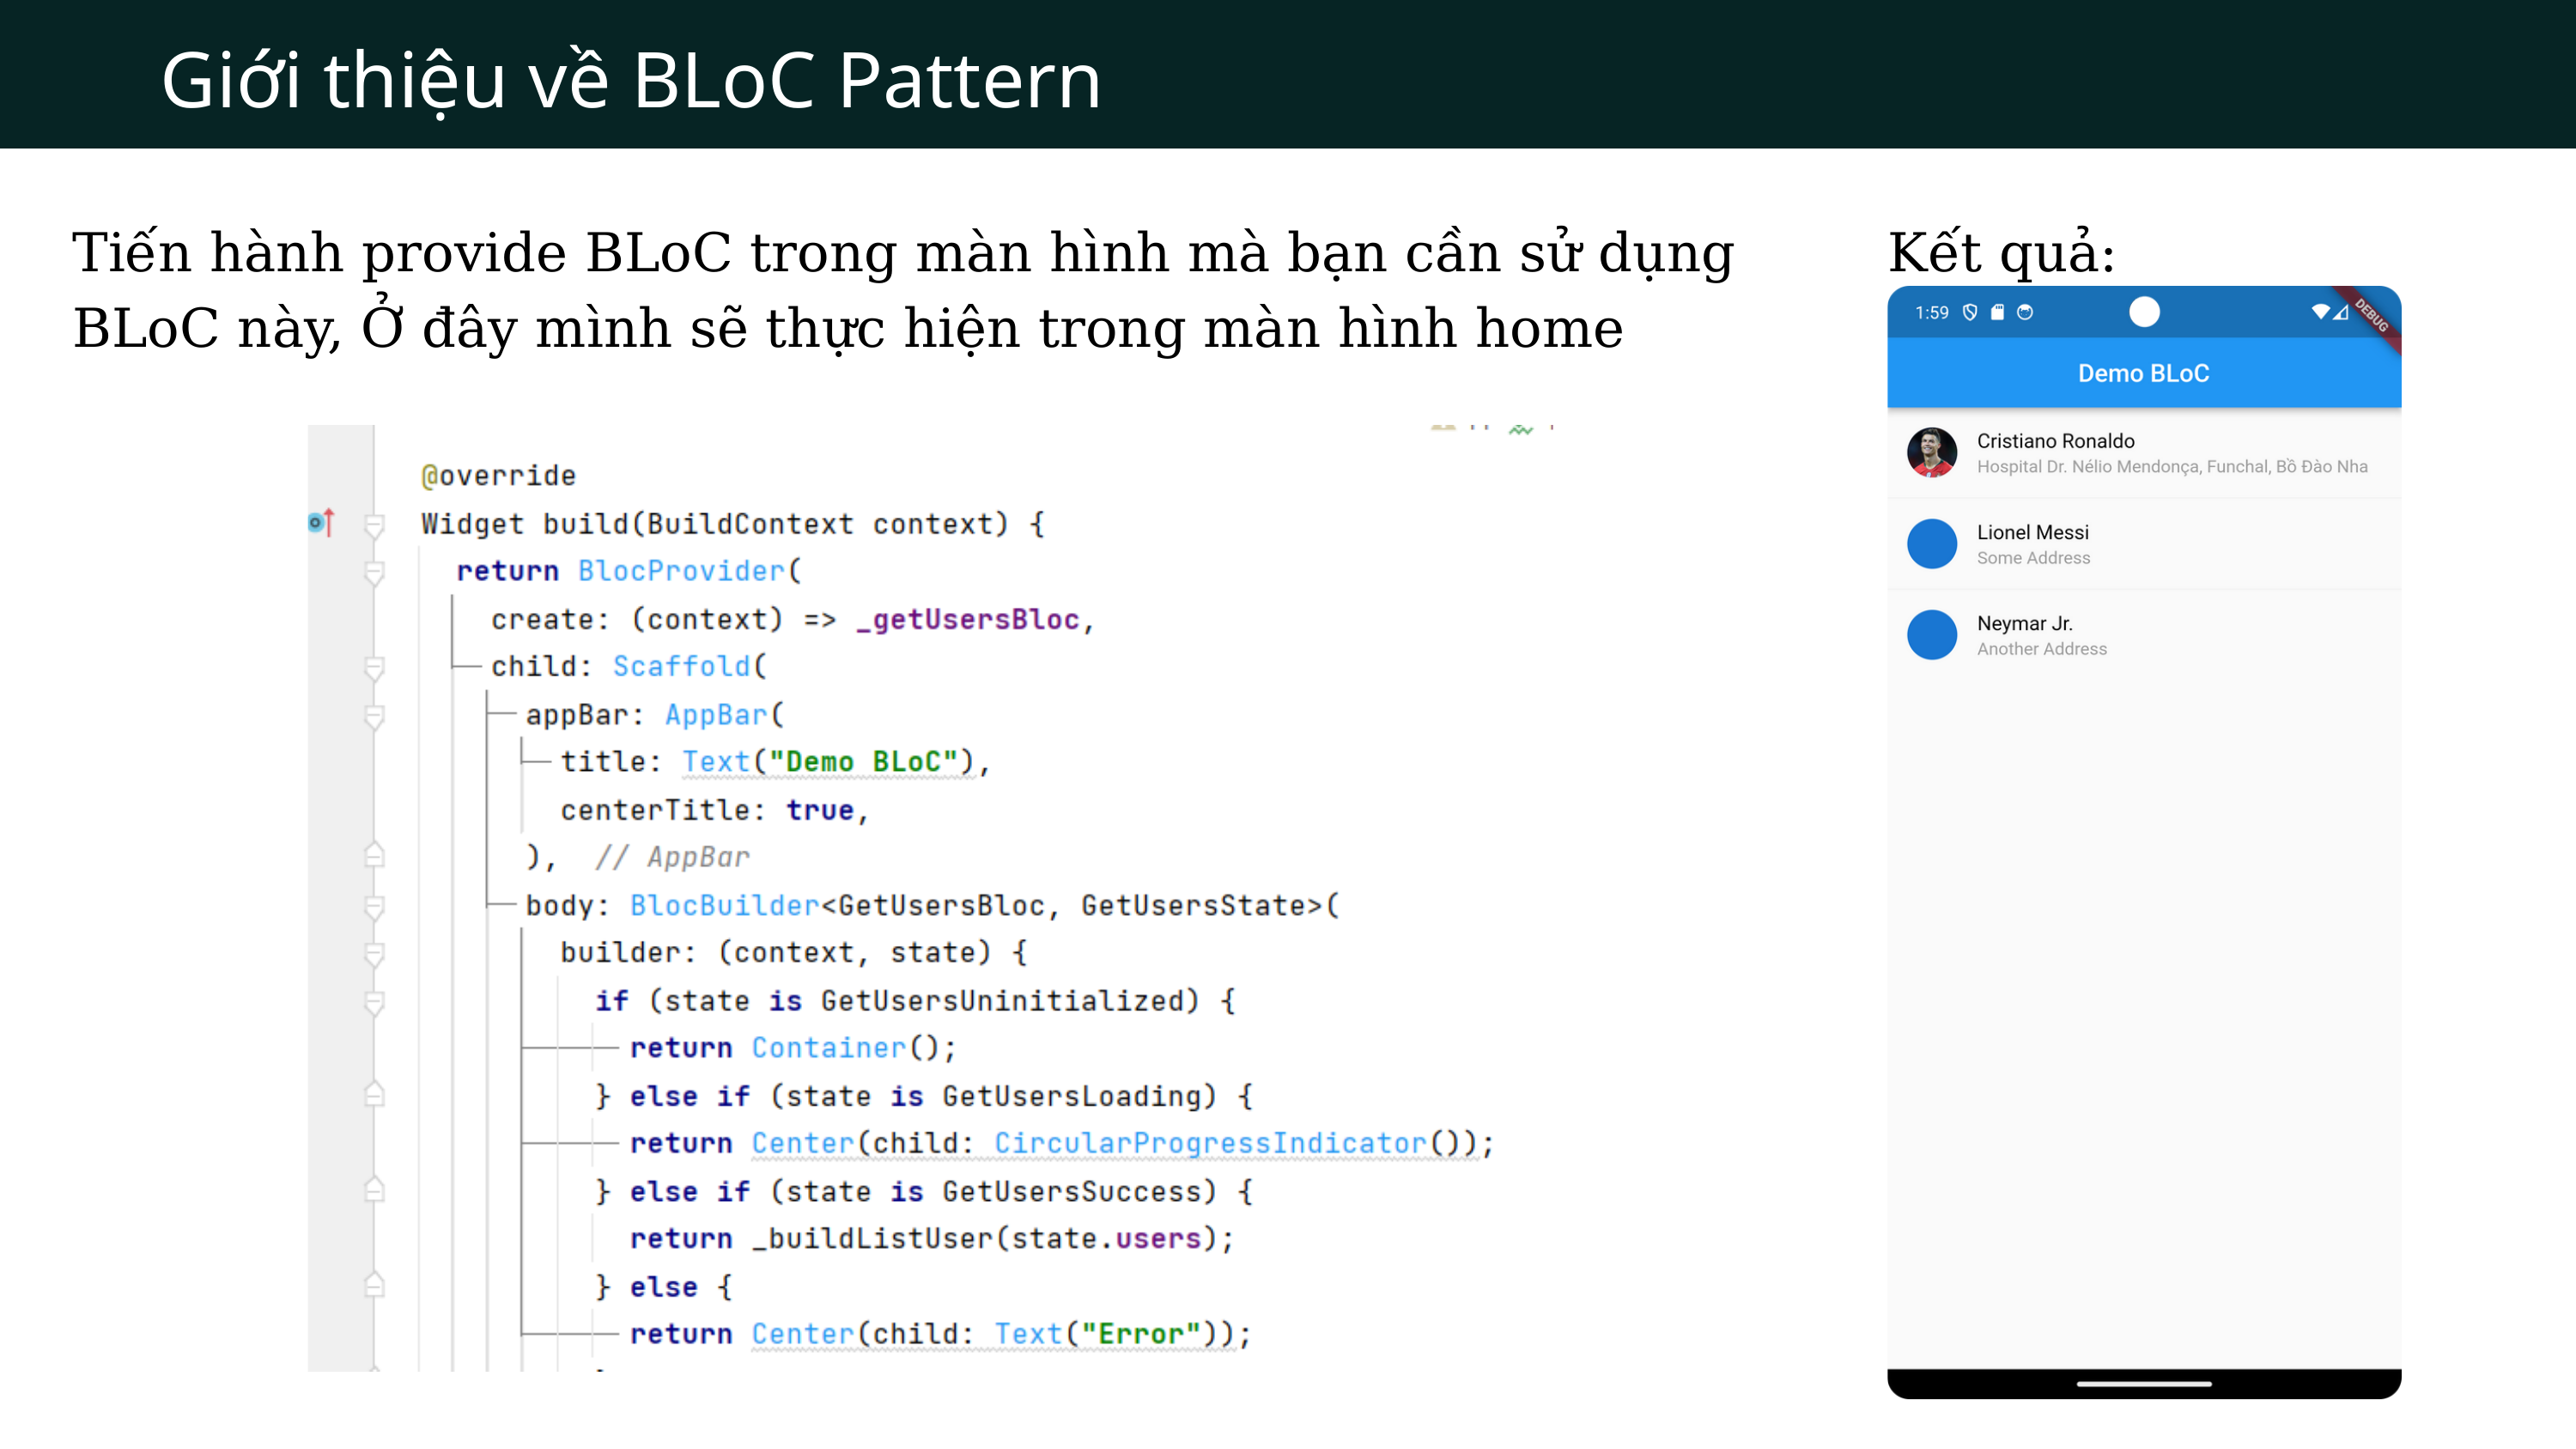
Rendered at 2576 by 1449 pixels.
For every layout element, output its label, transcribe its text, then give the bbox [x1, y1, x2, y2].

text_box [1887, 286, 2402, 1399]
text_box [307, 425, 1553, 1372]
text_box Tiến hành provide BLoC trong màn hình mà bạn cần sử dụng BLoC này, Ở đây mình sẽ thực hiện trong màn hình home [72, 207, 1758, 358]
text_box Kết quả: [1887, 207, 2209, 283]
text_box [0, 0, 2576, 149]
